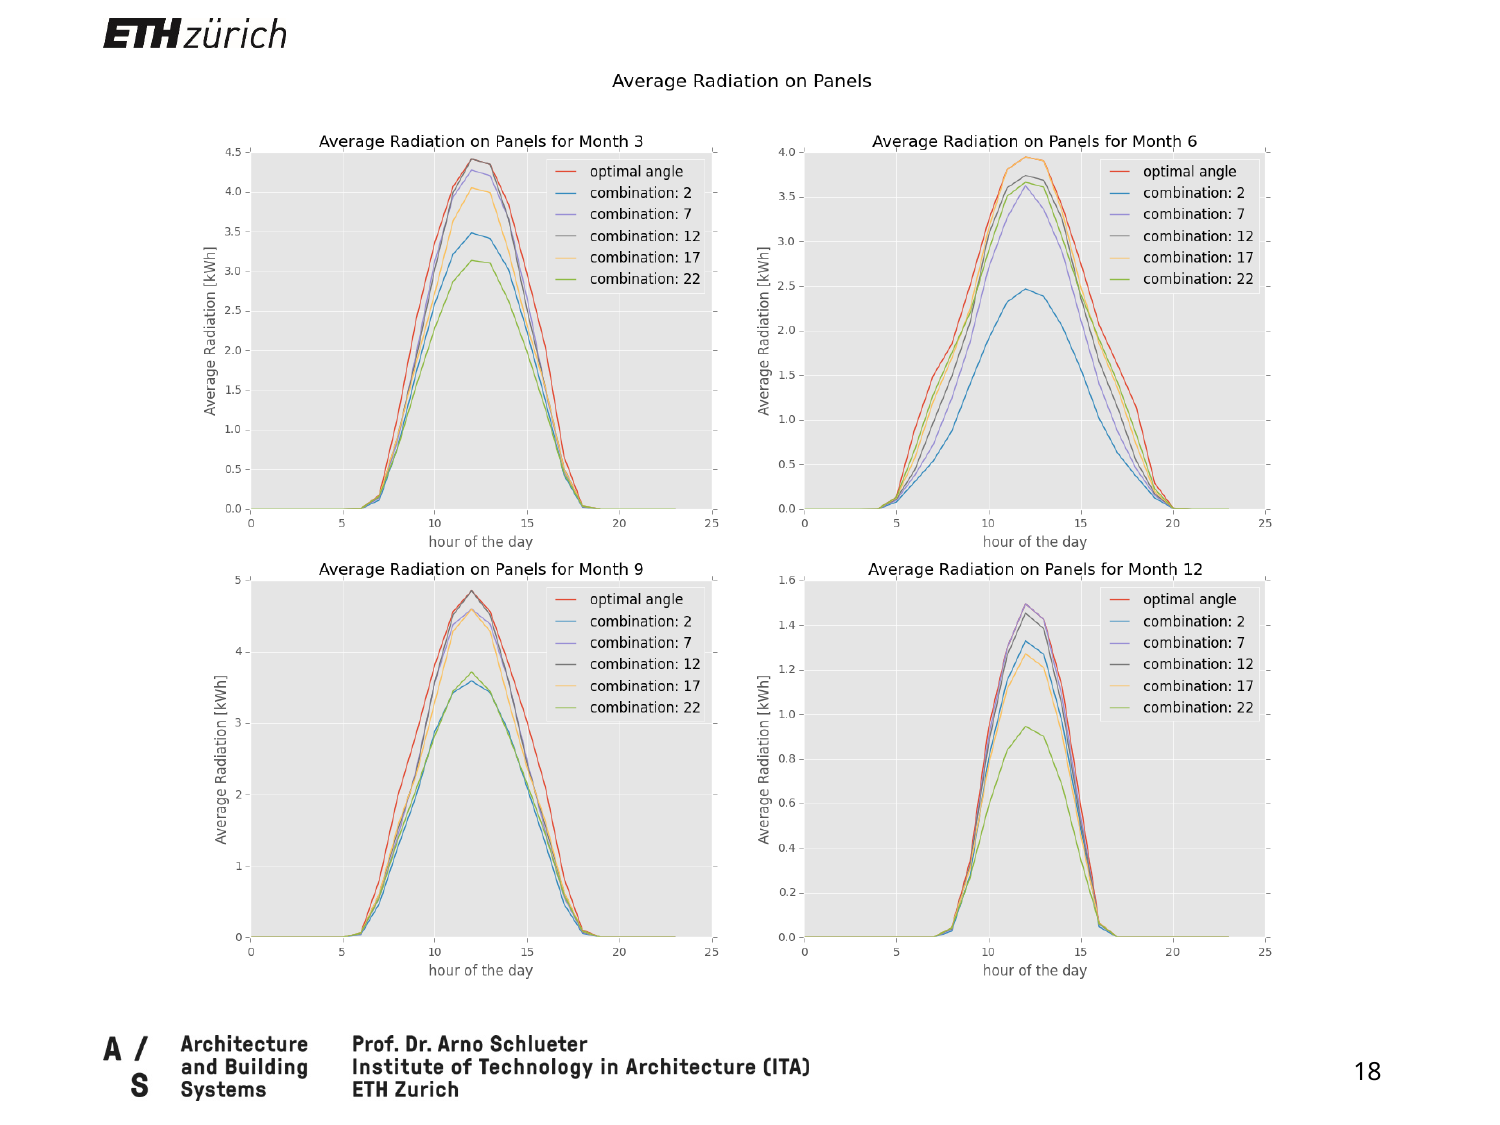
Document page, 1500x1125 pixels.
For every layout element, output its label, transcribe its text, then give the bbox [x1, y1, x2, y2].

slide_number 18 [1059, 1042, 1397, 1103]
picture [103, 18, 286, 48]
picture [86, 54, 1396, 1101]
